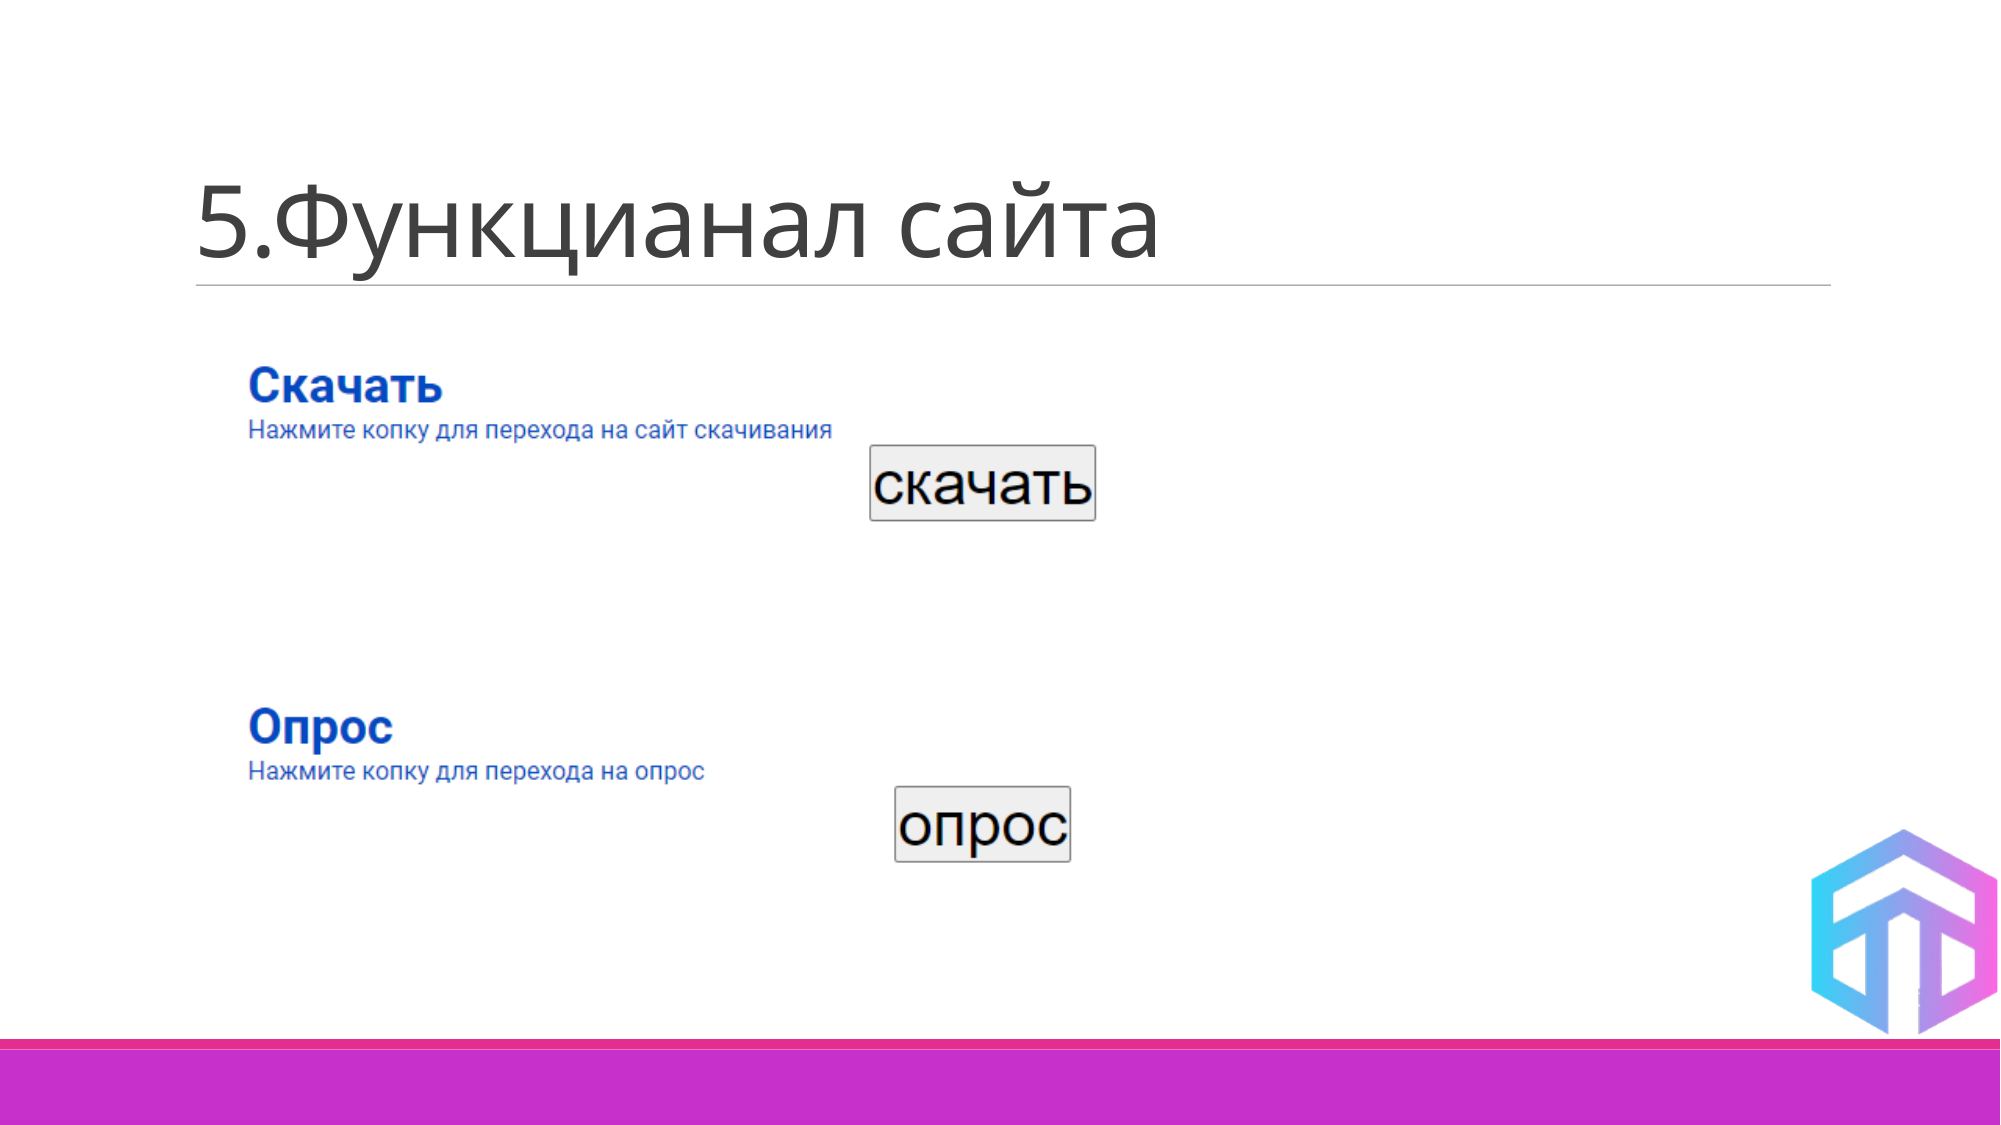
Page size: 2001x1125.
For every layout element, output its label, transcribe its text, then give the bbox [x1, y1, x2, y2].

picture [219, 340, 1357, 949]
text_box 5.Функцианал сайта [180, 47, 1830, 285]
picture [1808, 825, 2000, 1037]
